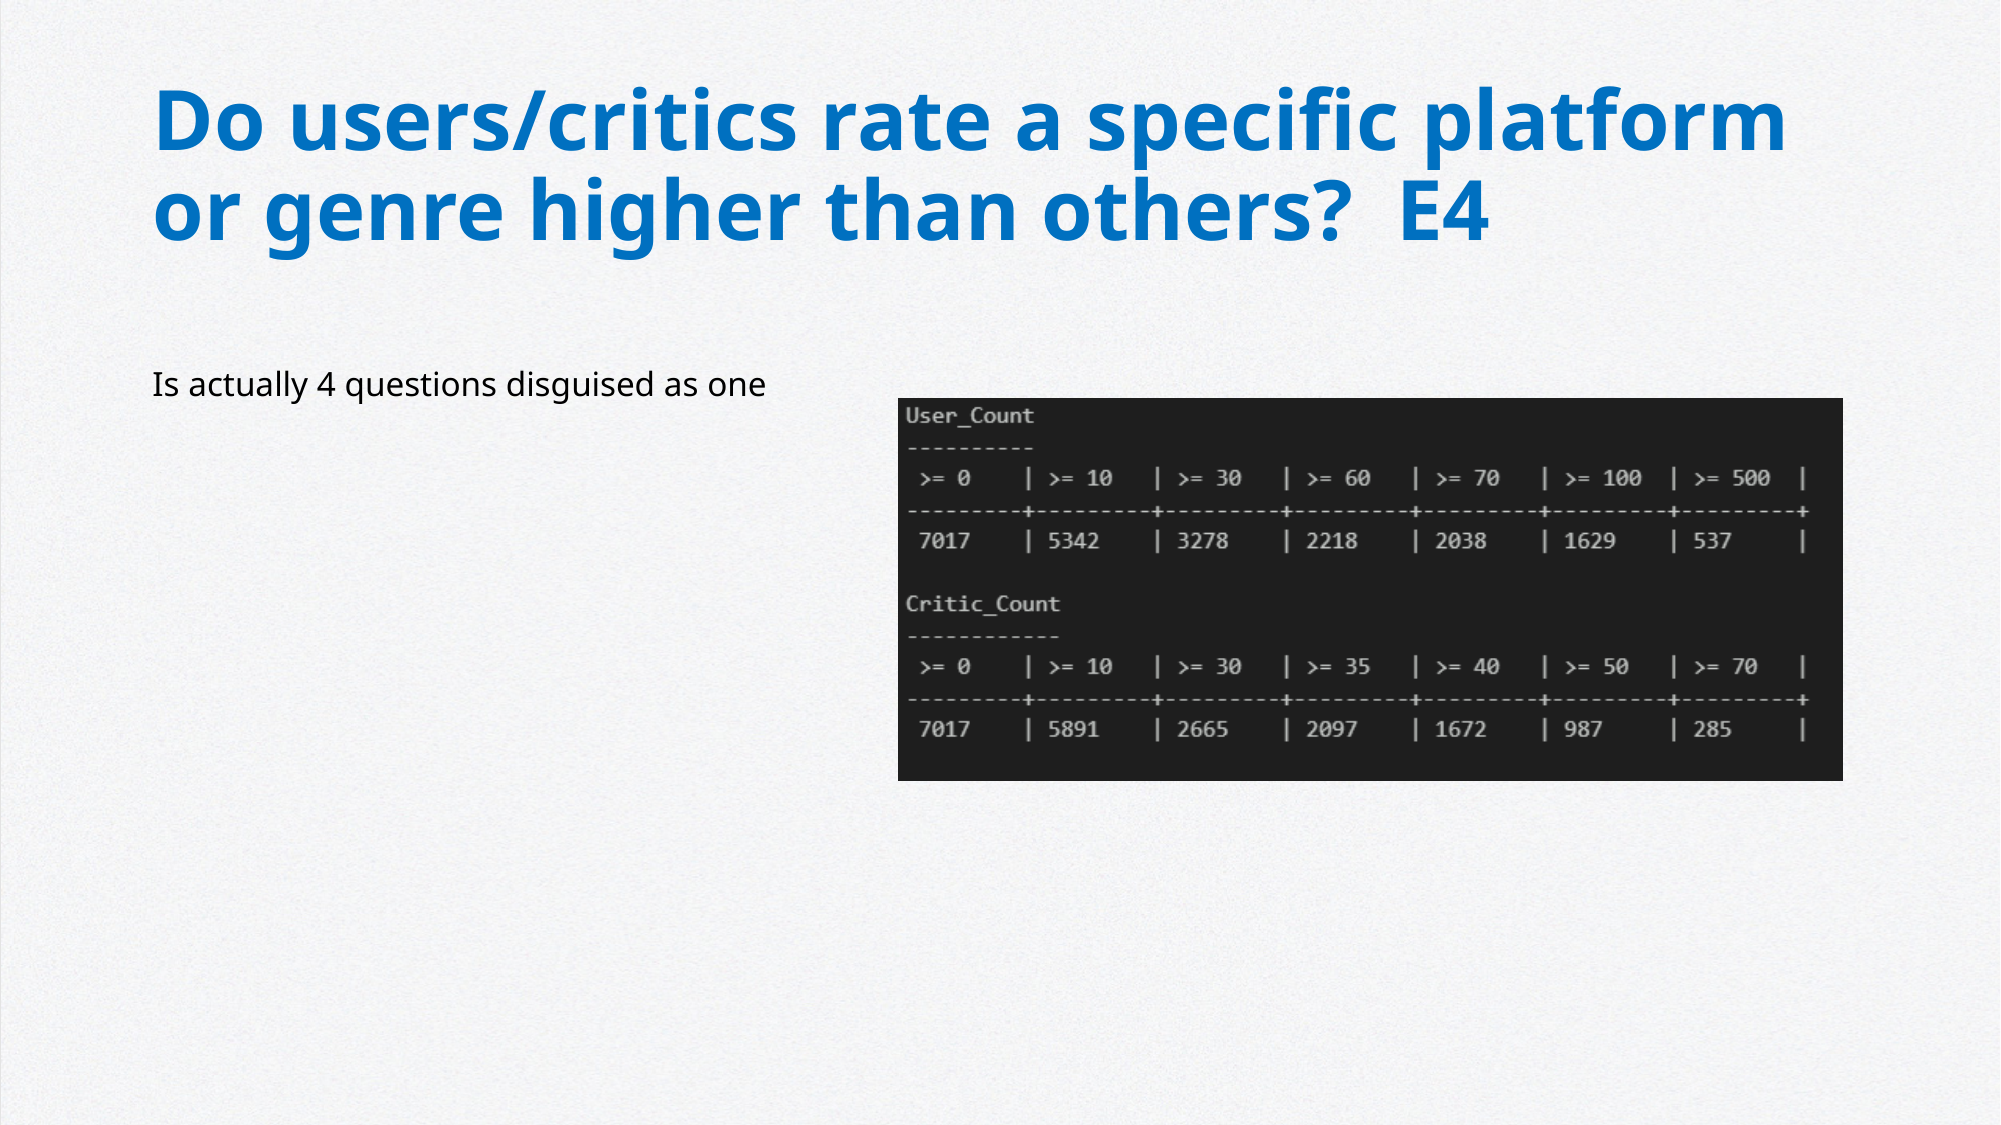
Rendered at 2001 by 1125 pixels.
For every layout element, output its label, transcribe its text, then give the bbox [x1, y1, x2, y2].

text_box Is actually 4 questions disguised as one [137, 328, 933, 419]
title Do users/critics rate a specific platform or genre higher than others? E4 [137, 59, 1863, 278]
picture [0, 0, 2001, 1125]
